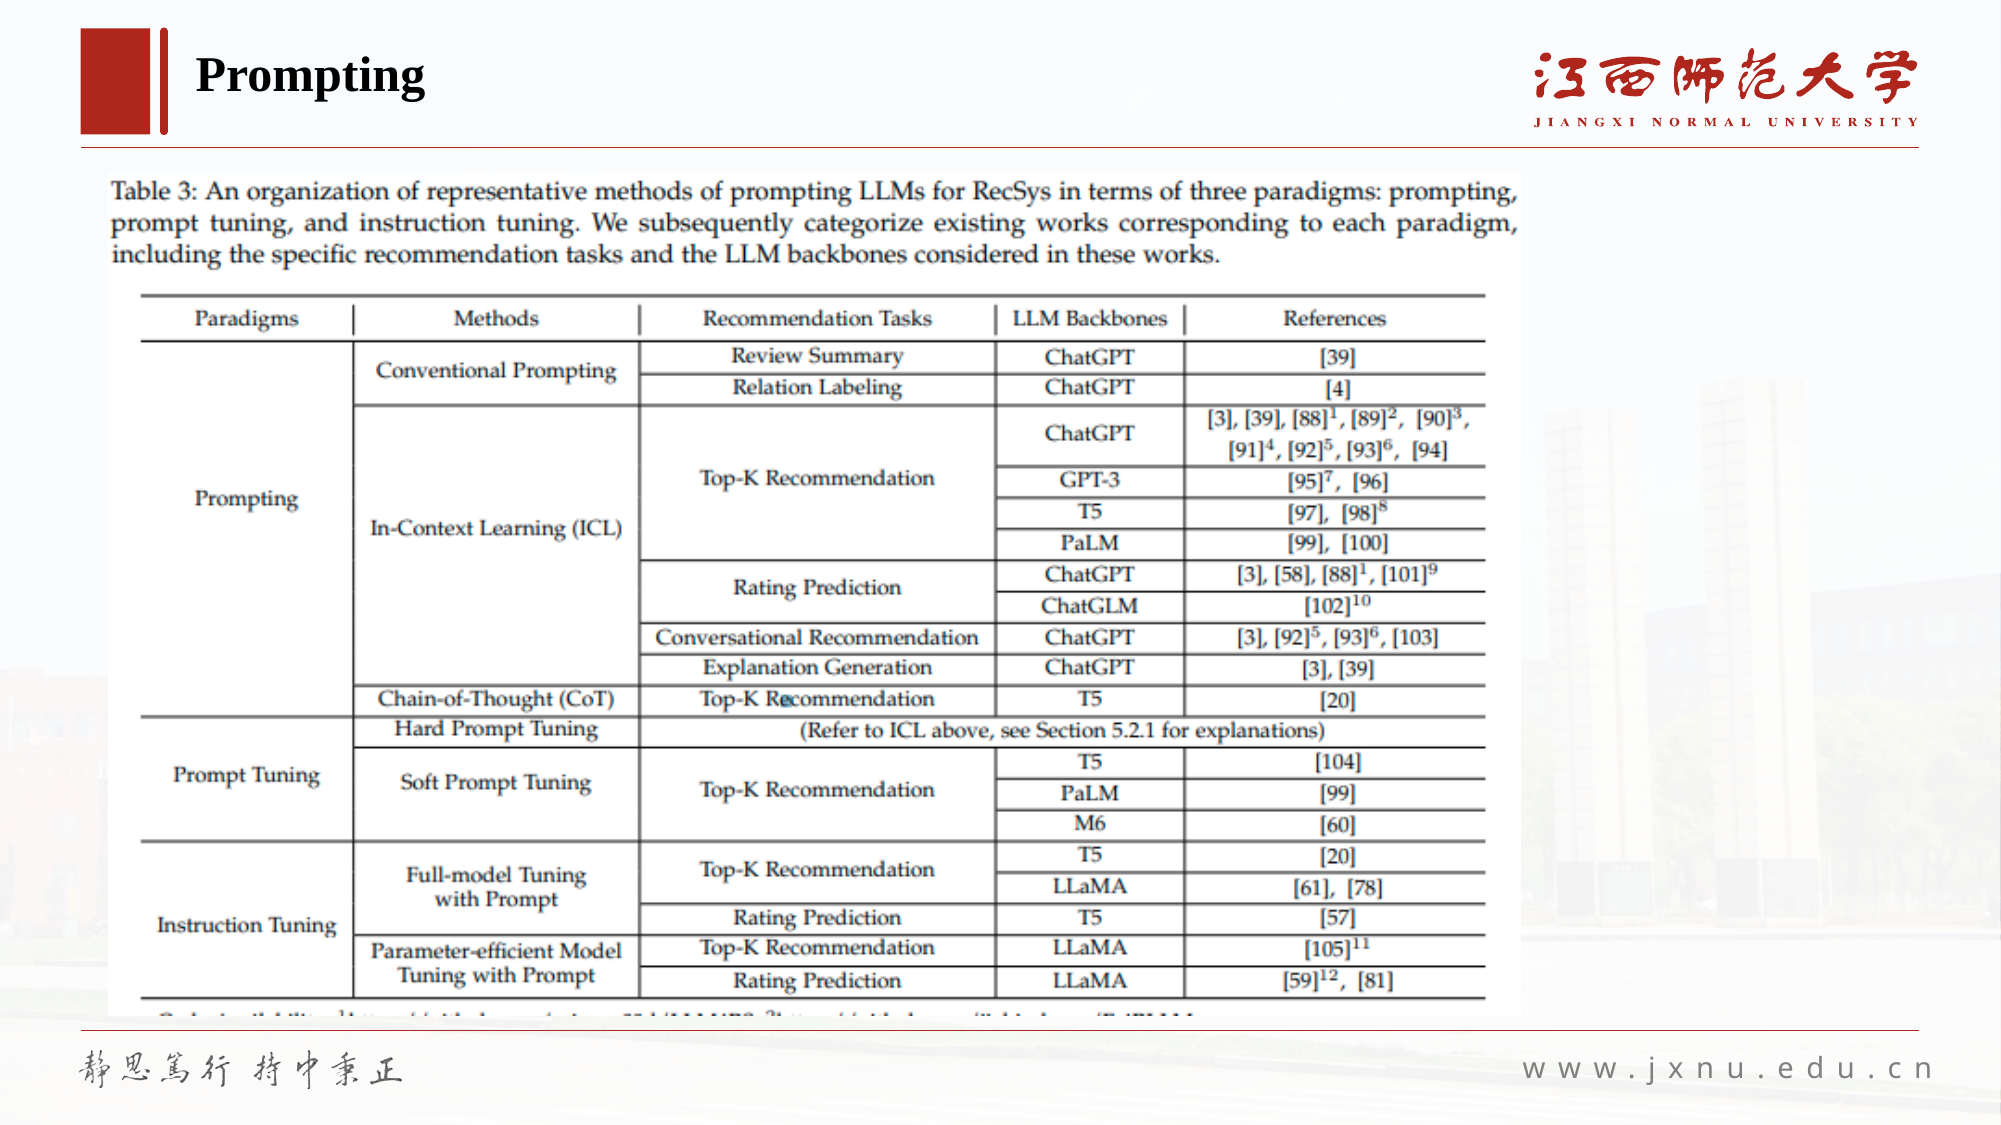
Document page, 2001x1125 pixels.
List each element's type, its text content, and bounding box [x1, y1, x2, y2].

picture [56, 1031, 422, 1093]
picture [108, 172, 1521, 1016]
title Prompting [180, 40, 1426, 141]
